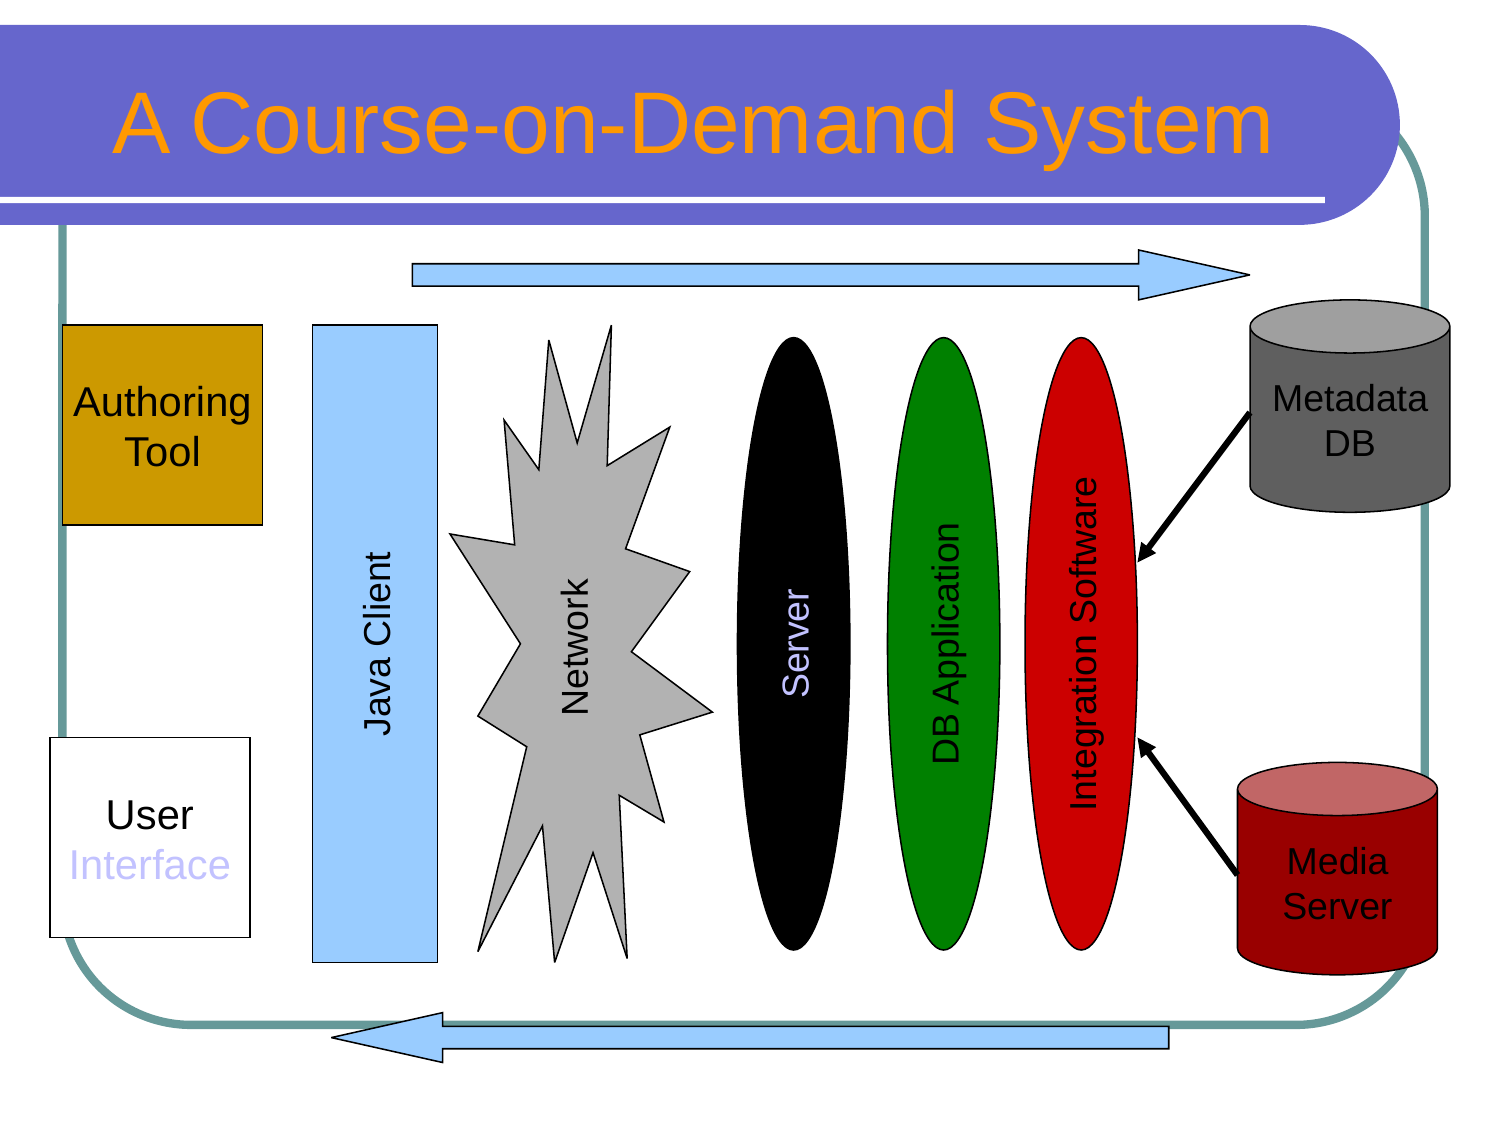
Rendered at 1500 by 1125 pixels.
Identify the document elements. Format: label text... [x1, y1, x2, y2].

text_box [1137, 412, 1251, 563]
text_box Media Server [1237, 762, 1438, 975]
title A Course-on-Demand System [112, 24, 1388, 213]
text_box Network [450, 325, 713, 963]
text_box User Interface [50, 737, 250, 938]
text_box Integration Software [1025, 337, 1138, 951]
text_box [412, 249, 1250, 300]
text_box Metadata DB [1250, 299, 1450, 513]
text_box Authoring Tool [62, 324, 263, 525]
text_box [1137, 737, 1238, 876]
text_box DB Application [887, 337, 1000, 951]
text_box Server [737, 337, 850, 951]
text_box Java Client [312, 325, 438, 963]
text_box [331, 1012, 1169, 1063]
